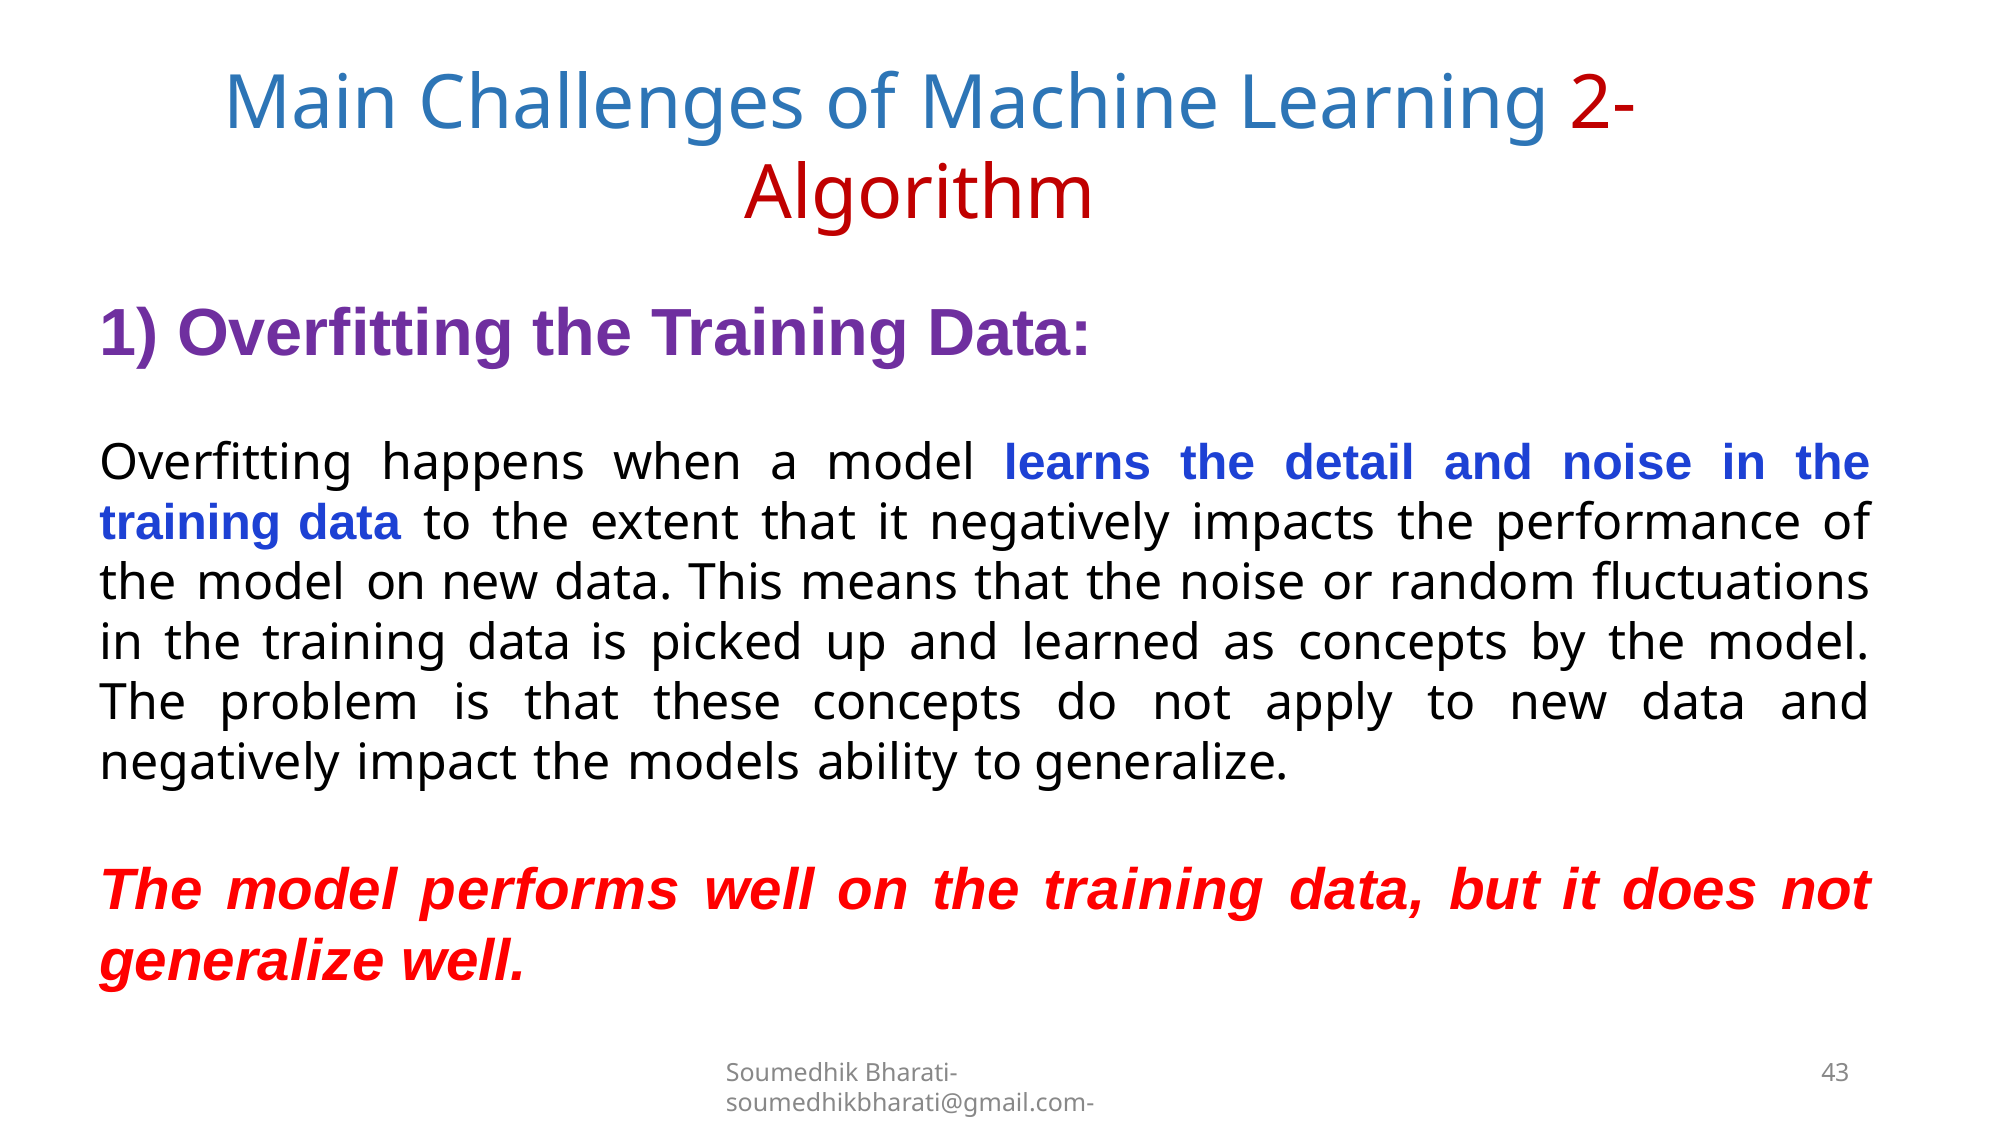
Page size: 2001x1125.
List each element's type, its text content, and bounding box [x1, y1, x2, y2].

text_box Soumedhik Bharati- soumedhikbharati@gmail.com- [723, 1056, 1277, 1117]
slide_number 43 [1819, 1056, 1856, 1125]
text_box 1) Overfitting the Training Data: Overfitting happens when a model learns the detail and noise in the training data to the extent that it negatively impacts the performance of the model on new data. This means that the noise or random fluctuations in the training data is picked up and learned as concepts by the model. The problem is that these concepts do not apply to new data and negatively impact the models ability to generalize. The model performs well on the training data, but it does not generalize well. [97, 286, 1872, 992]
title Main Challenges of Machine Learning 2- Algorithm [221, 51, 1770, 242]
